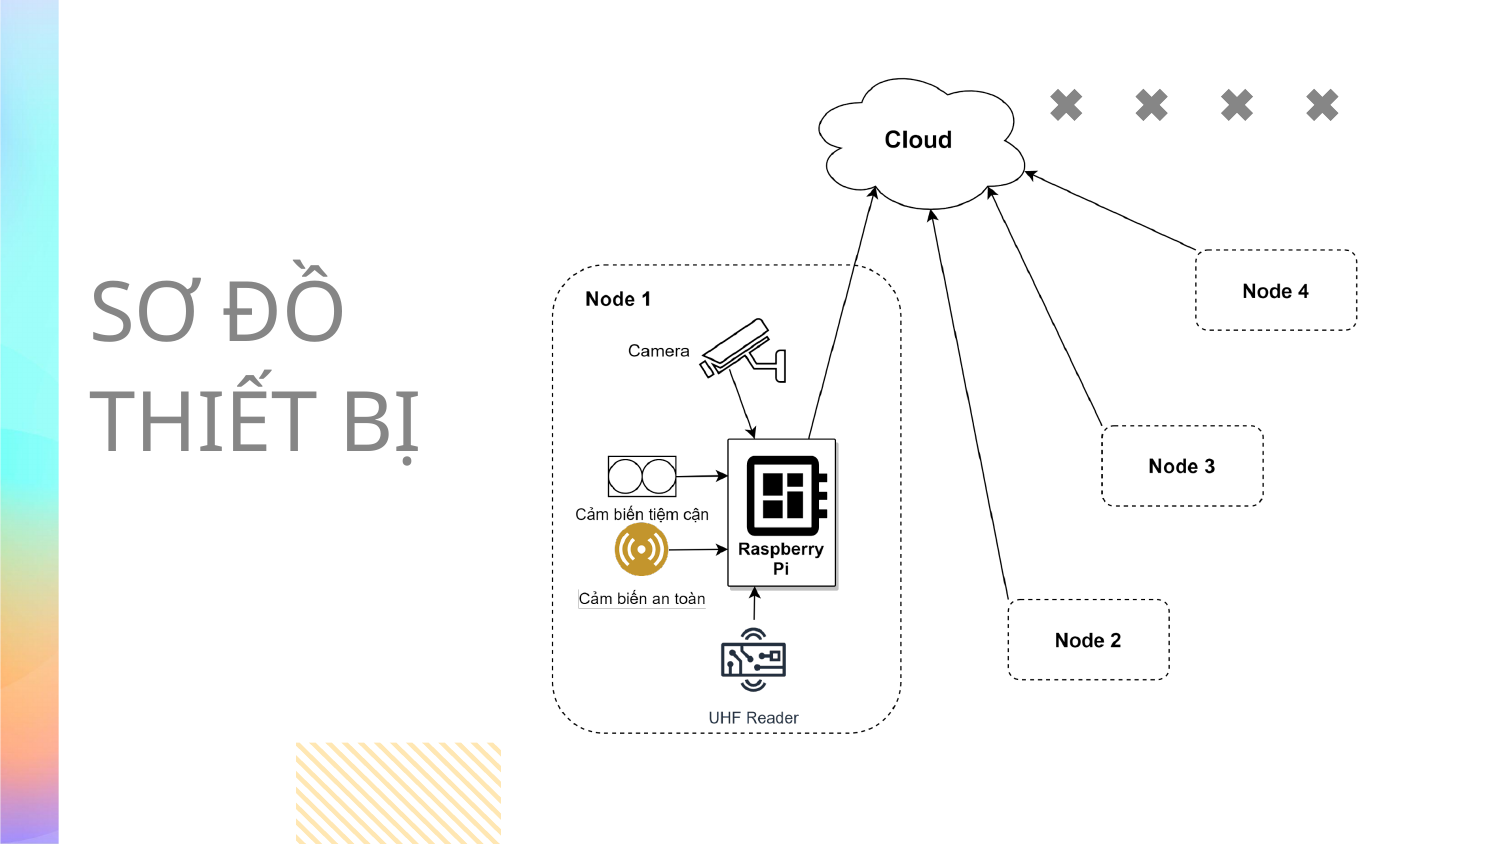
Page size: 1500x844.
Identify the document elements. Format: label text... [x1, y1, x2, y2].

title SƠ ĐỒ THIẾT BỊ [74, 233, 533, 446]
picture [538, 50, 1373, 747]
picture [0, 0, 59, 844]
